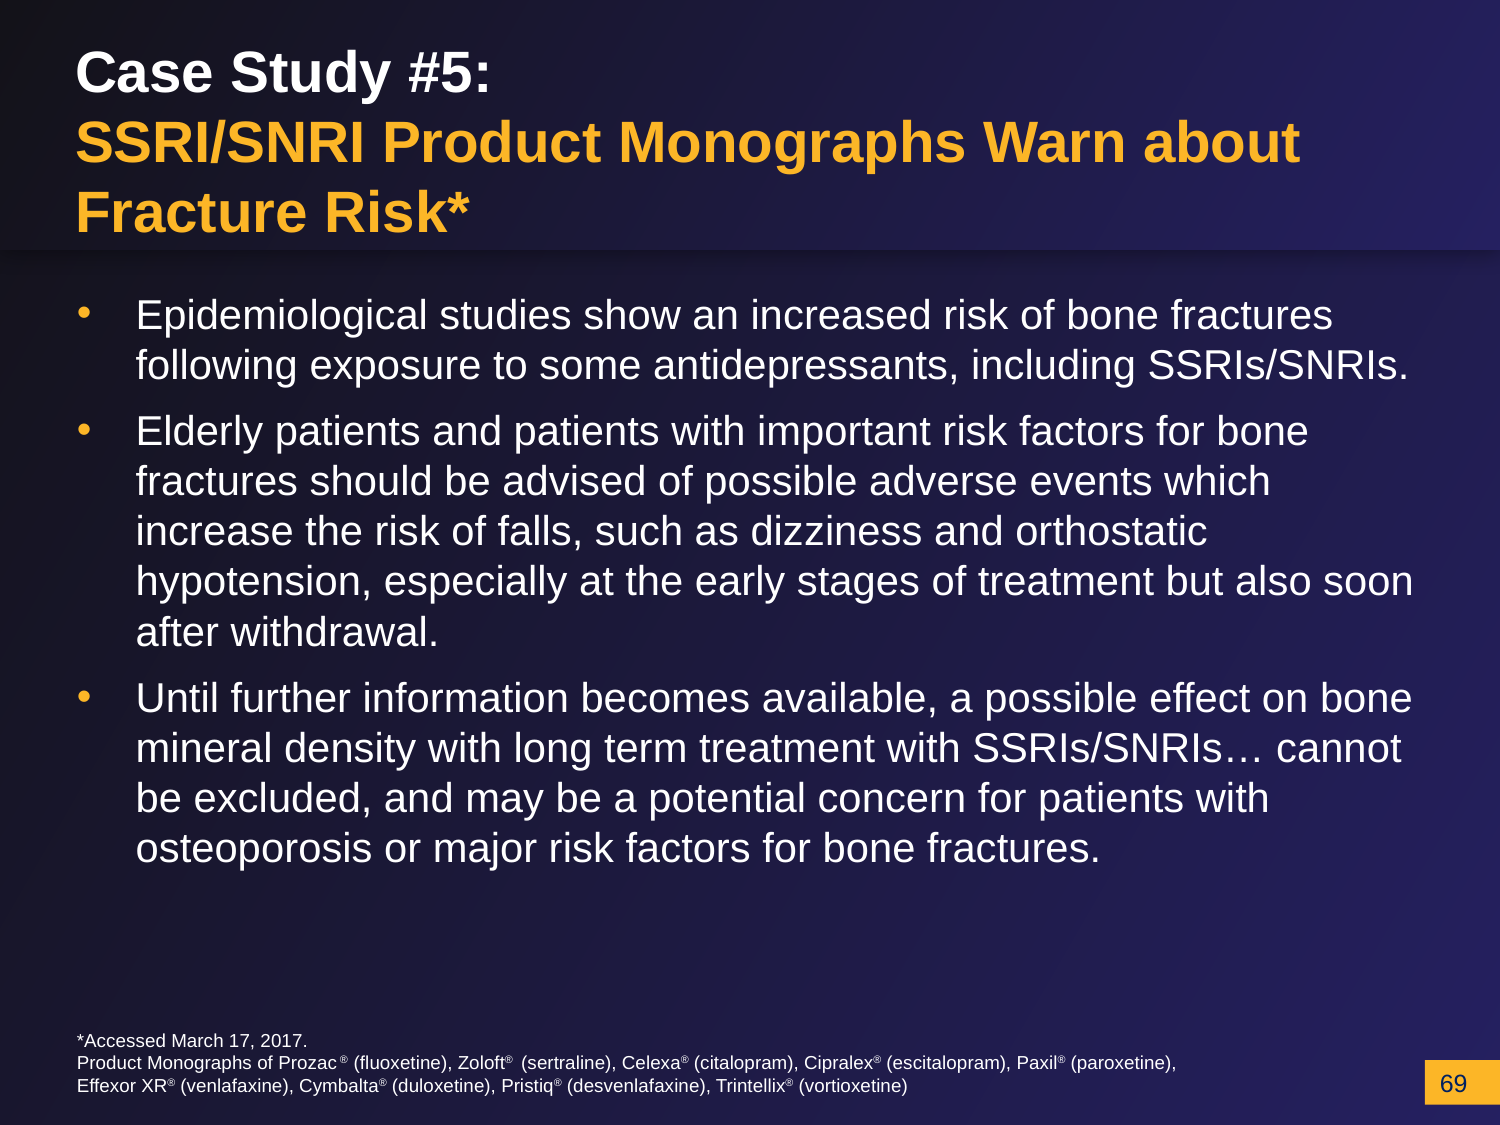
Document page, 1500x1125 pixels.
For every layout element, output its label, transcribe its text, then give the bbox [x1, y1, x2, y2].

title Case Study #5: SSRI/SNRI Product Monographs Warn about Fracture Risk* [75, 37, 1425, 242]
text_box *Accessed March 17, 2017. Product Monographs of Prozac ® (fluoxetine), Zoloft® (sertraline), Celexa® (citalopram), Cipralex® (escitalopram), Paxil® (paroxetine), Effexor XR® (venlafaxine), Cymbalta® (duloxetine), Pristiq® (desvenlafaxine), Trintellix® (vortioxetine) [76, 1020, 1279, 1104]
list Epidemiological studies show an increased risk of bone fractures following exposure to some antidepressants, including SSRIs/SNRIs. Elderly patients and patients with important risk factors for bone fractures should be advised of possible adverse events which increase the risk of falls, such as dizziness and orthostatic hypotension, especially at the early stages of treatment but also soon after withdrawal. Until further information becomes available, a possible effect on bone mineral density with long term treatment with SSRIs/SNRIs… cannot be excluded, and may be a potential concern for patients with osteoporosis or major risk factors for bone fractures. [76, 287, 1421, 1030]
